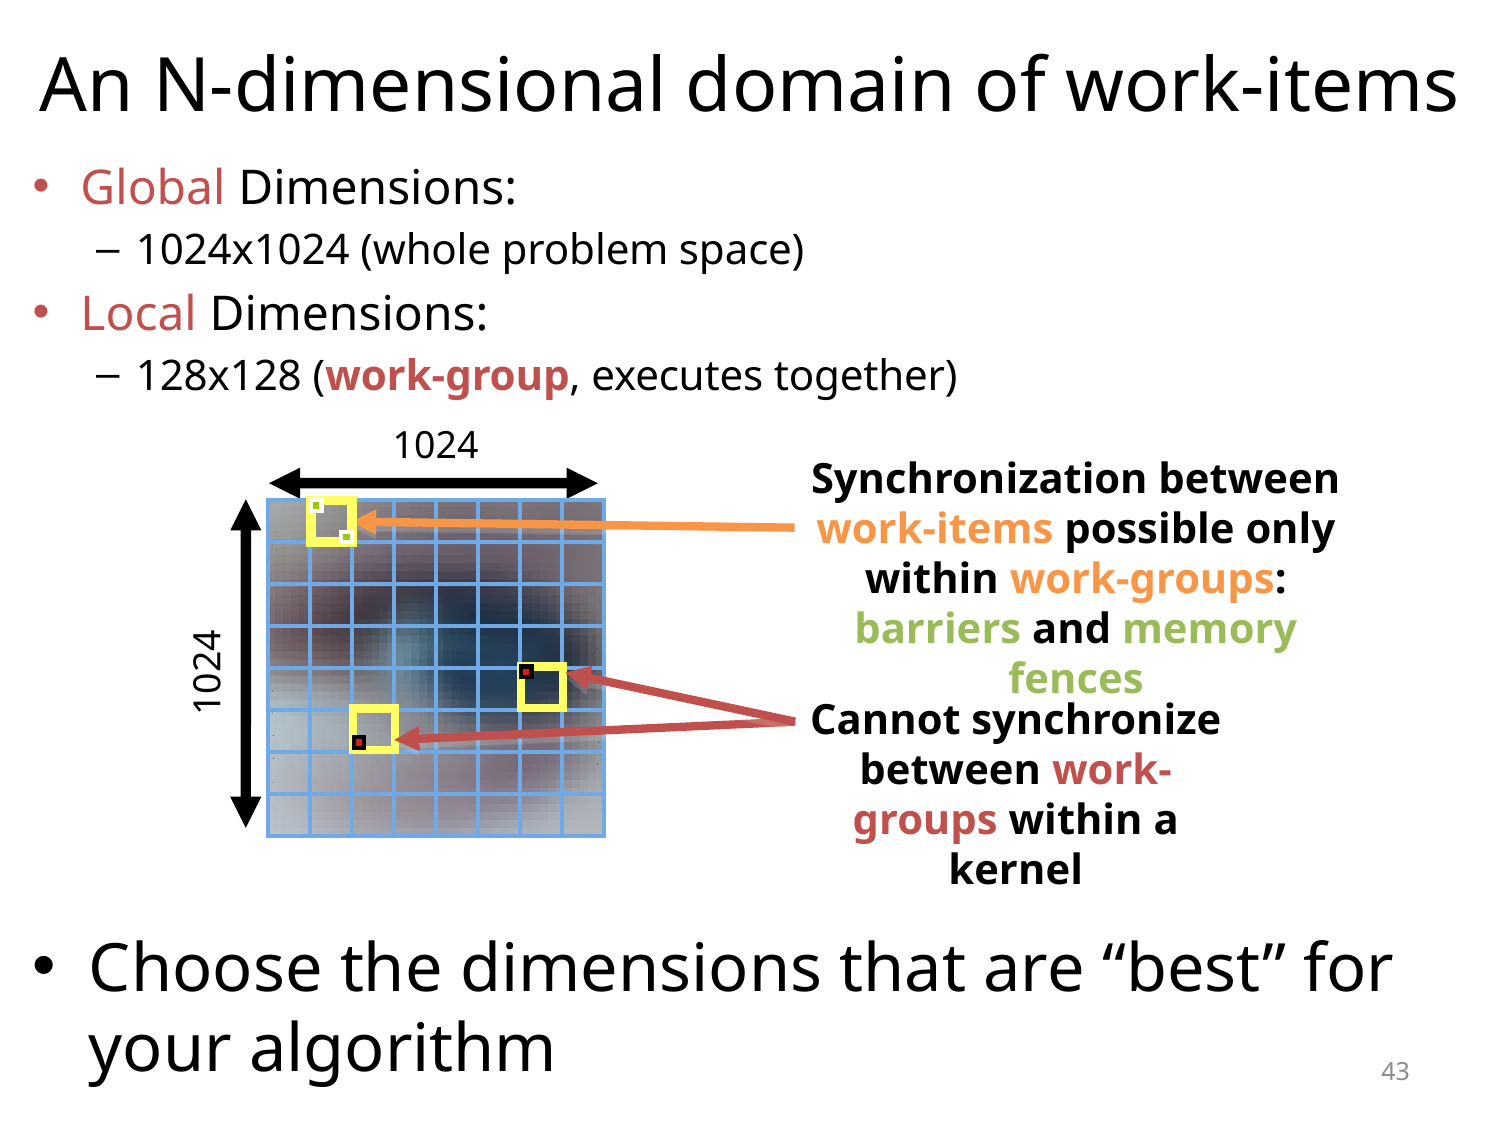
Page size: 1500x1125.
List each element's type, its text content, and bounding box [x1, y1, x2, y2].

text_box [353, 666, 532, 748]
text_box 1024 [386, 420, 479, 466]
title An N-dimensional domain of work-items [0, 2, 1500, 161]
picture [267, 499, 351, 541]
text_box Choose the dimensions that are “best” for your algorithm [17, 916, 1471, 1094]
text_box [239, 499, 253, 828]
text_box 1024 [183, 629, 229, 722]
text_box Cannot synchronize between work-groups within a kernel [793, 693, 1233, 894]
list Global Dimensions: 1024x1024 (whole problem space) Local Dimensions: 128x128 (work-group, executes together) [17, 149, 1471, 409]
text_box Synchronization between work-items possible only within work-groups: barriers and memory fences [793, 452, 1353, 703]
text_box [267, 541, 605, 837]
slide_number 43 [1074, 1042, 1425, 1103]
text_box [351, 499, 605, 541]
text_box [268, 476, 598, 490]
